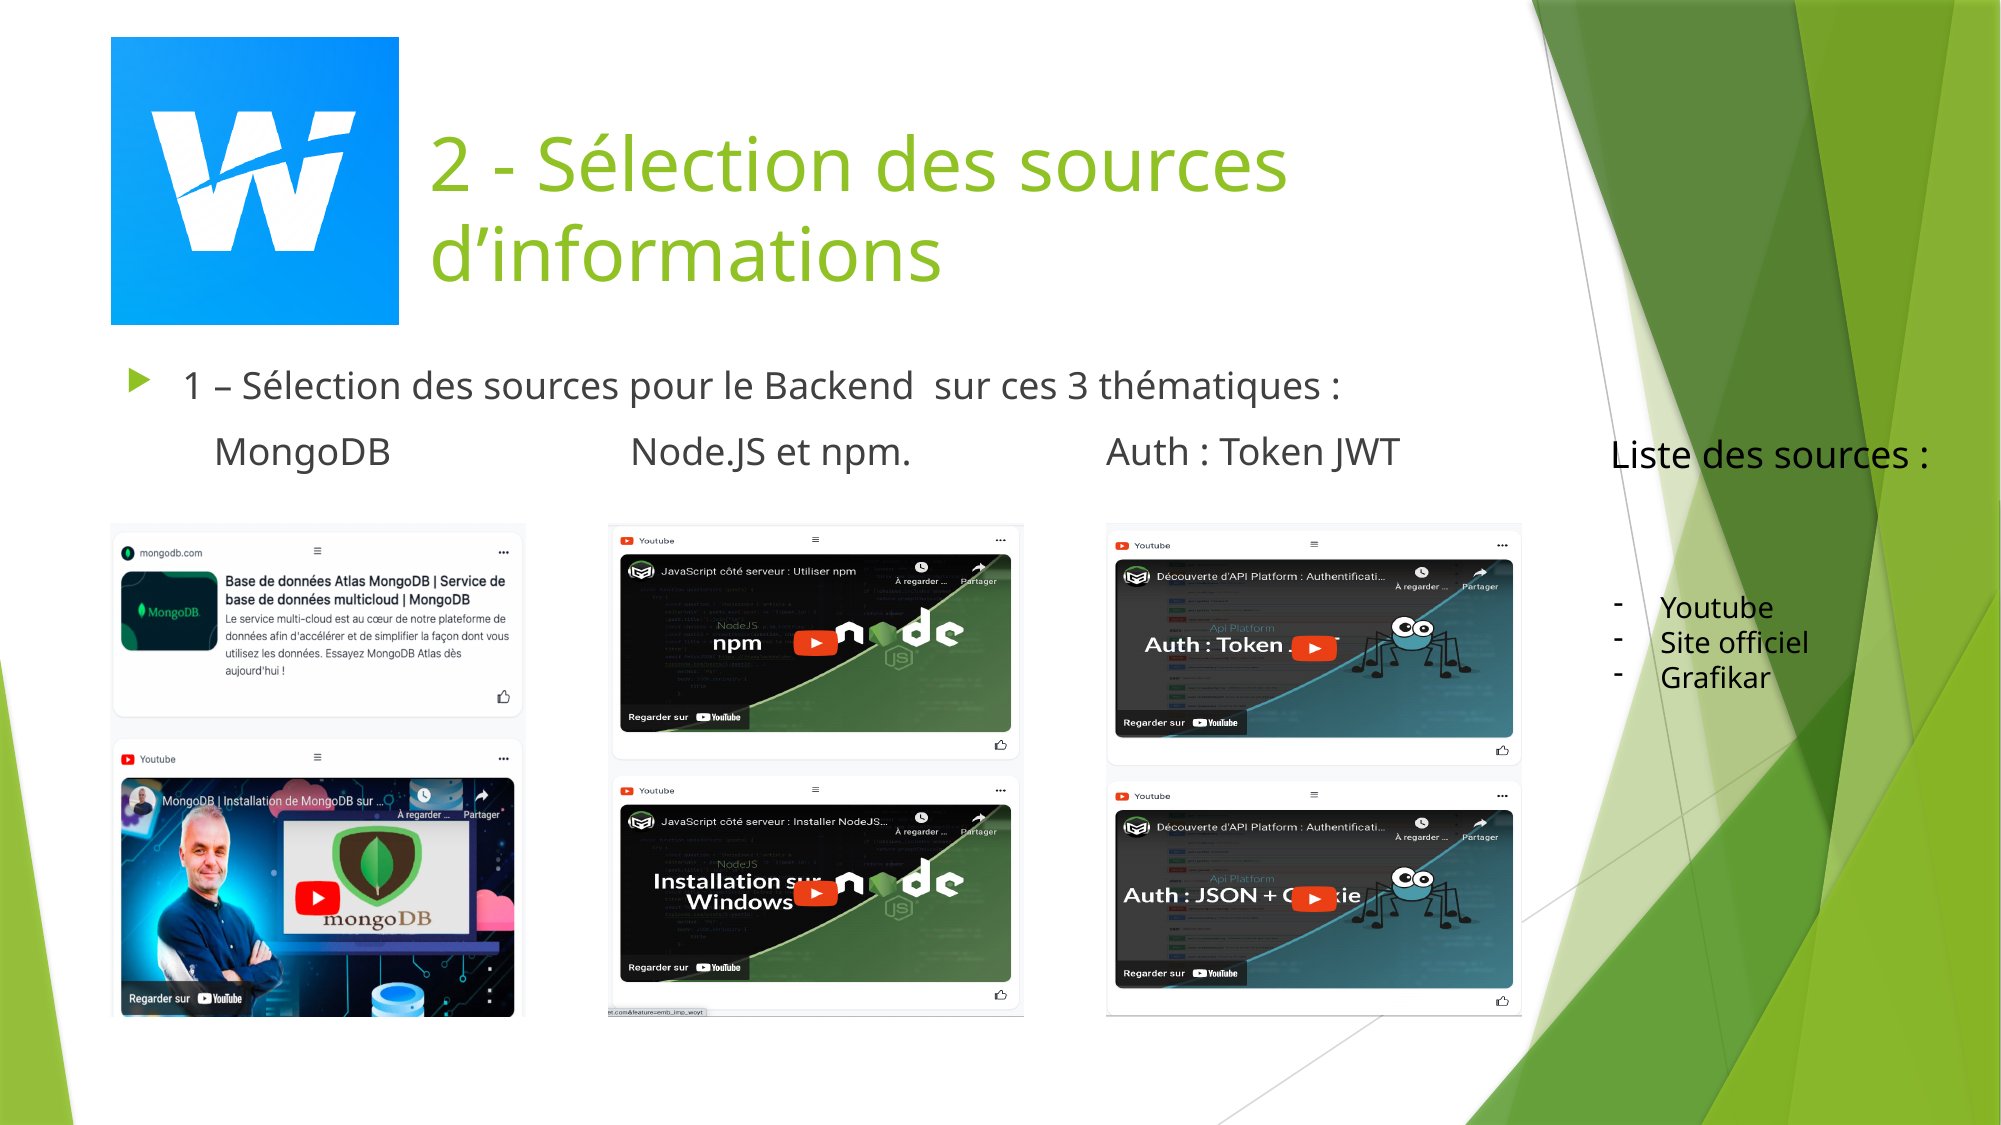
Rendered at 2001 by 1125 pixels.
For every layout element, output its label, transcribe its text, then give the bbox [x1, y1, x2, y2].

picture [607, 522, 1024, 1017]
picture [110, 36, 399, 326]
text_box Liste des sources : [1595, 423, 1945, 484]
picture [109, 522, 526, 1017]
text_box Youtube Site officiel Grafikar [1598, 582, 1941, 702]
title 2 - Sélection des sources d’informations [414, 108, 1826, 326]
picture [1105, 522, 1522, 1017]
list 1 – Sélection des sources pour le Backend sur ces 3 thématiques : MongoDB Node.JS et npm. Auth : Token JWT [111, 354, 1522, 992]
